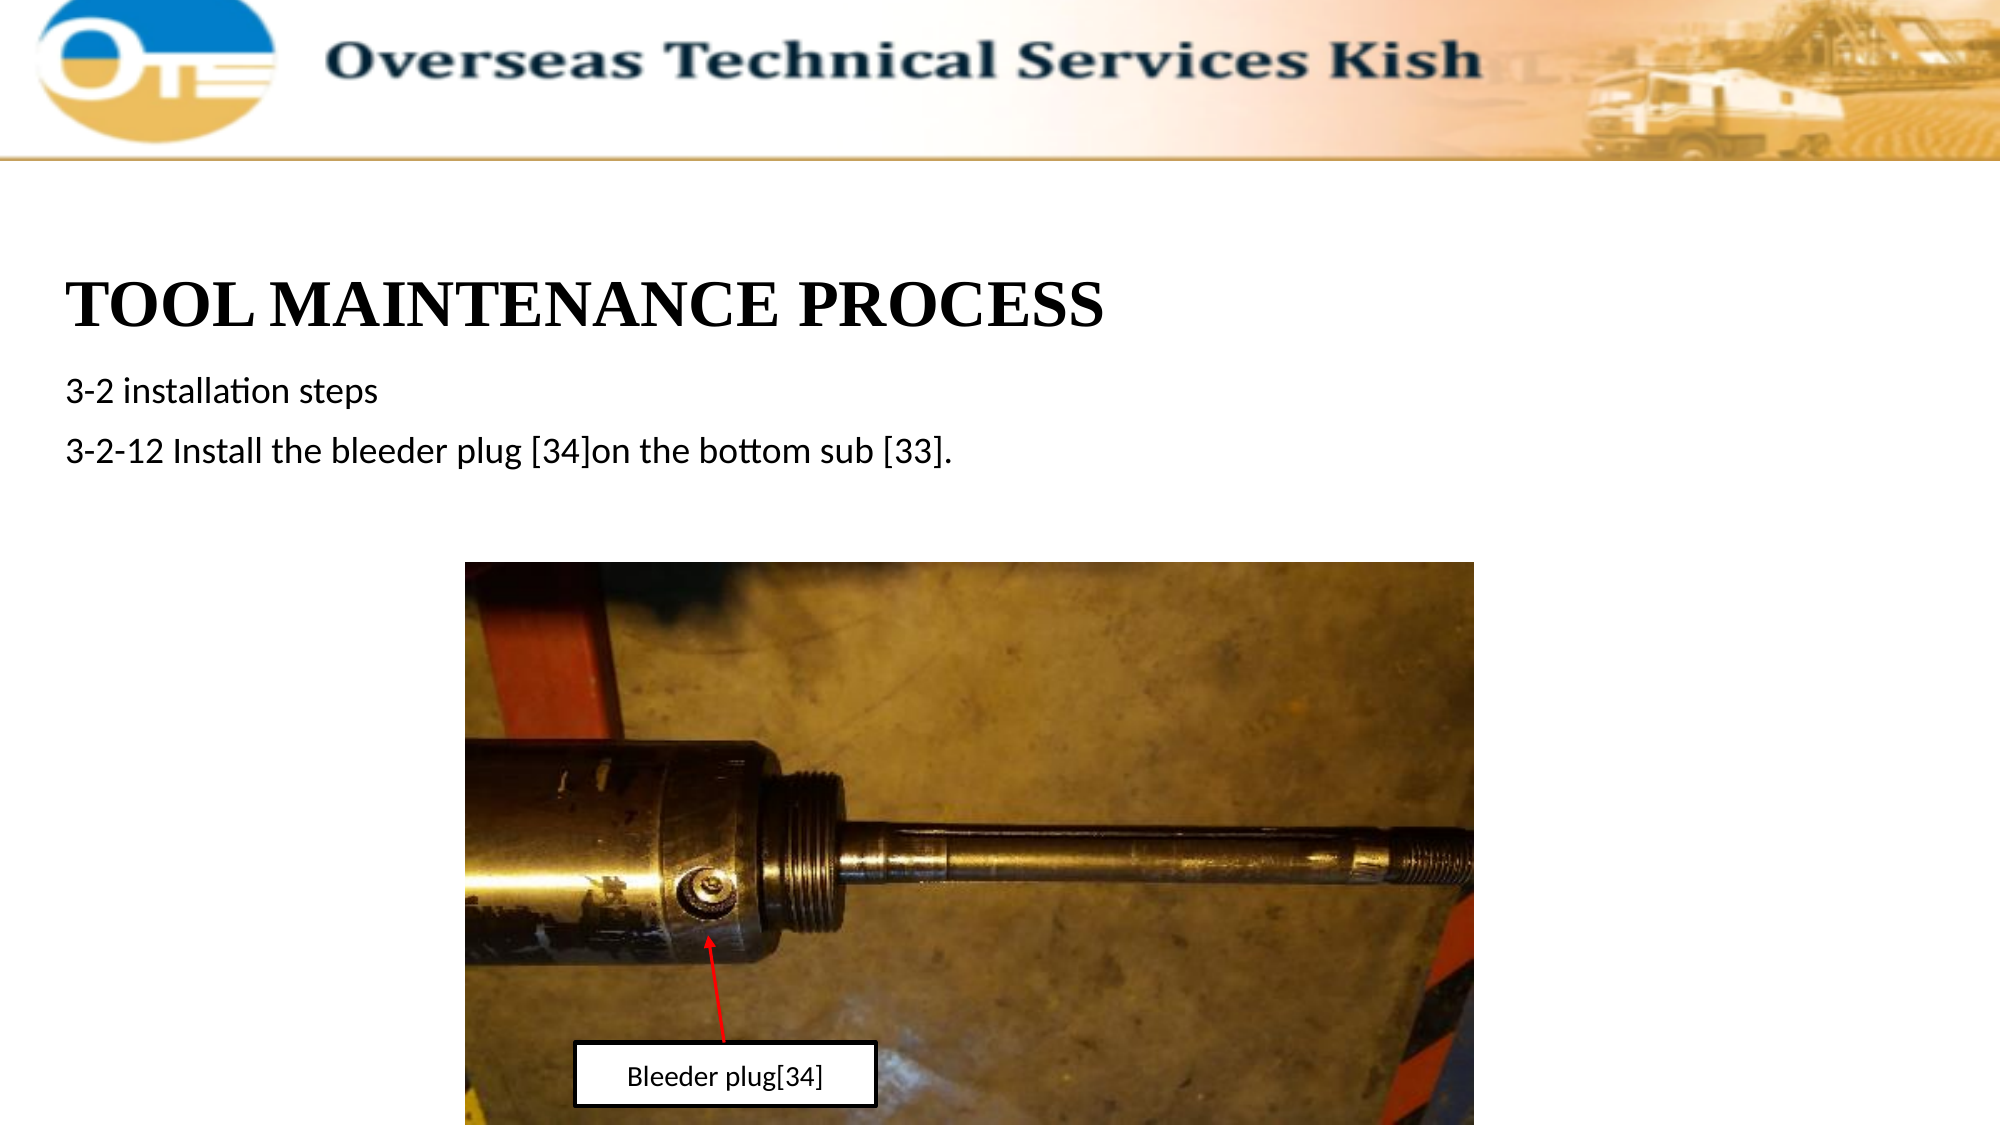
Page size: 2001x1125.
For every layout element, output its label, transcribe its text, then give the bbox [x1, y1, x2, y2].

picture [0, 0, 2000, 162]
text_box 3-2-12 Install the bleeder plug [34]on the bottom sub [33]. [50, 418, 1755, 479]
text_box 3-2 installation steps [50, 358, 623, 418]
title Tool maintenance process [50, 247, 1463, 362]
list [465, 562, 1474, 1125]
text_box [707, 935, 725, 1043]
